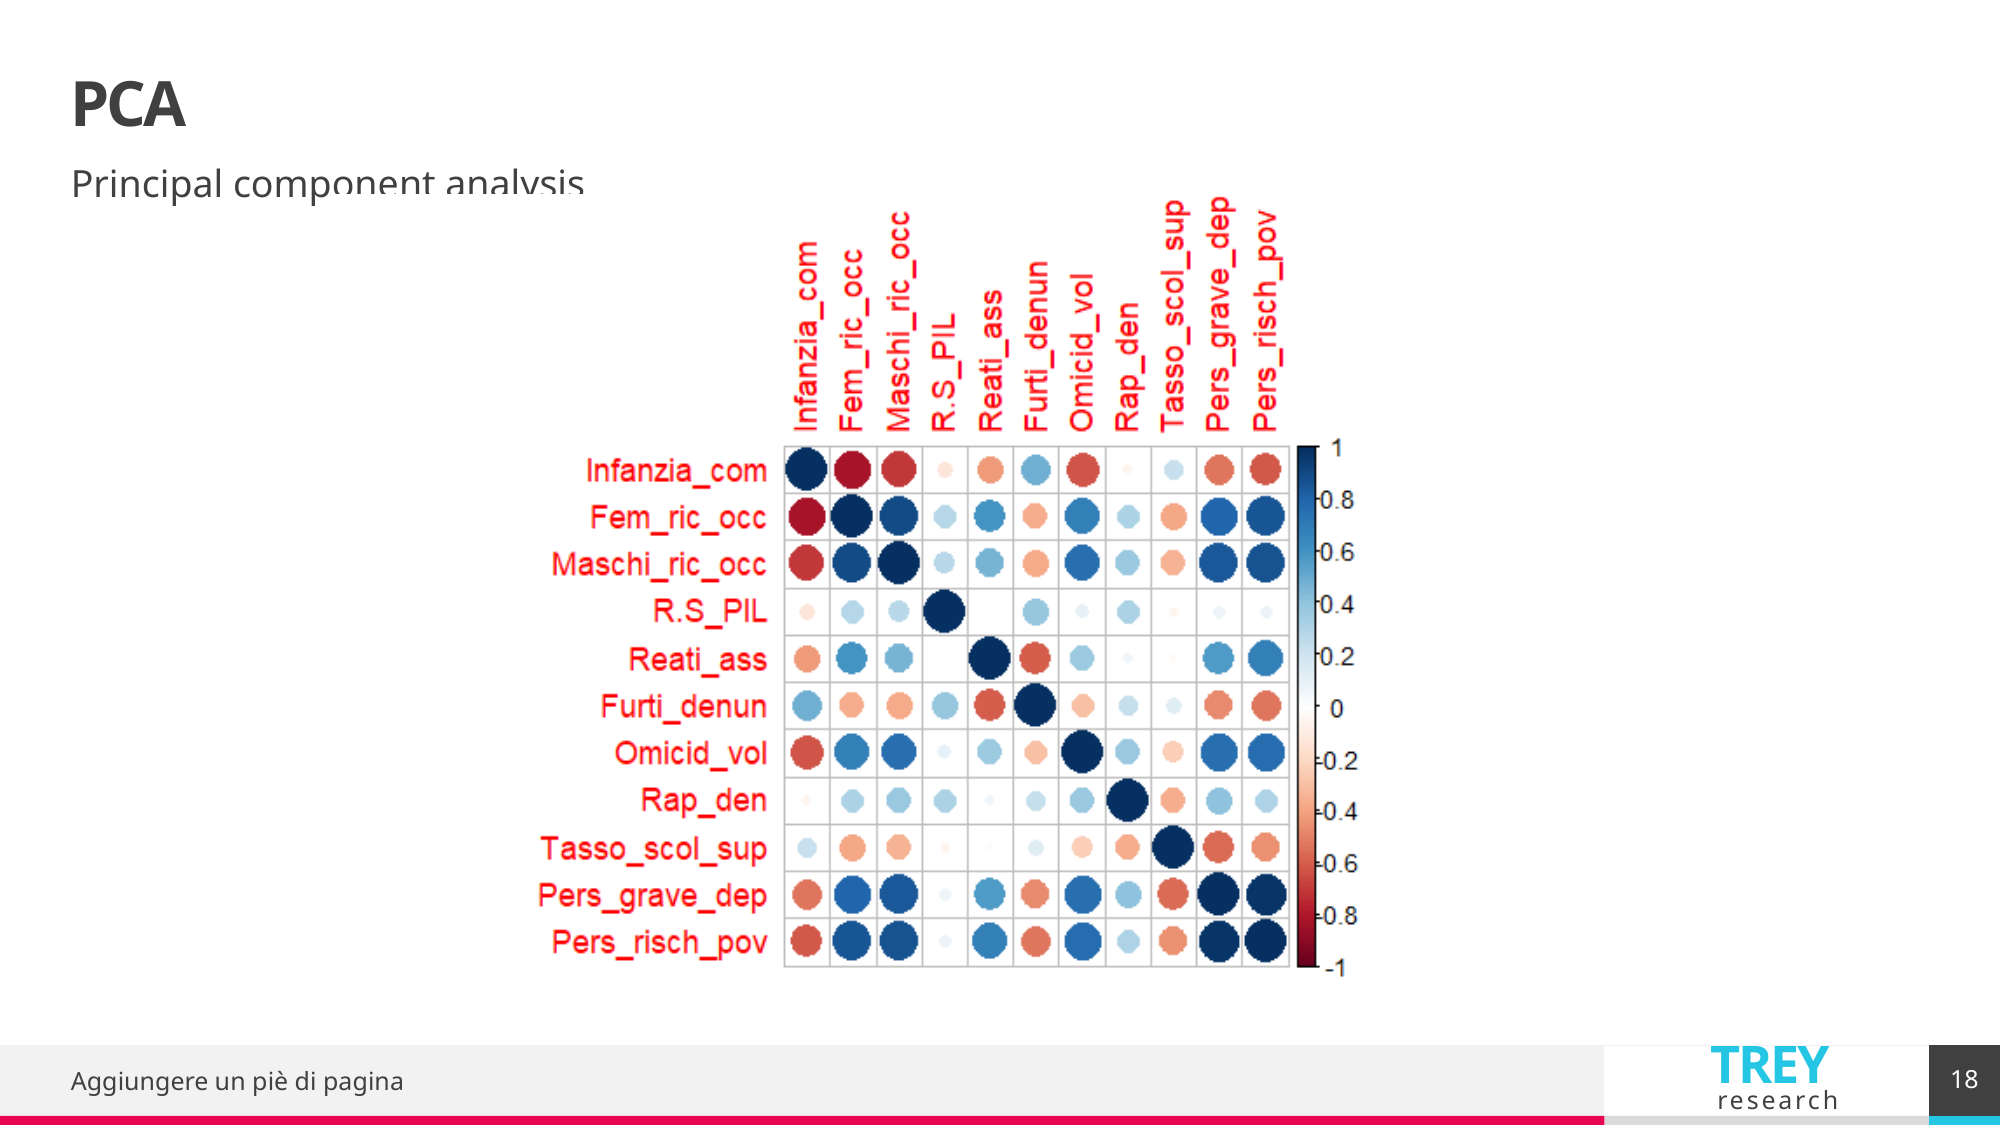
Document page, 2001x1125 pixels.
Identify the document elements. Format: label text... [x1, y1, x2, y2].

footer Aggiungere un piè di pagina [70, 1056, 1000, 1105]
list Principal component analysis [70, 165, 1931, 225]
slide_number 18 [1929, 1045, 2000, 1116]
title PCA [70, 70, 1930, 142]
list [330, 194, 1575, 987]
